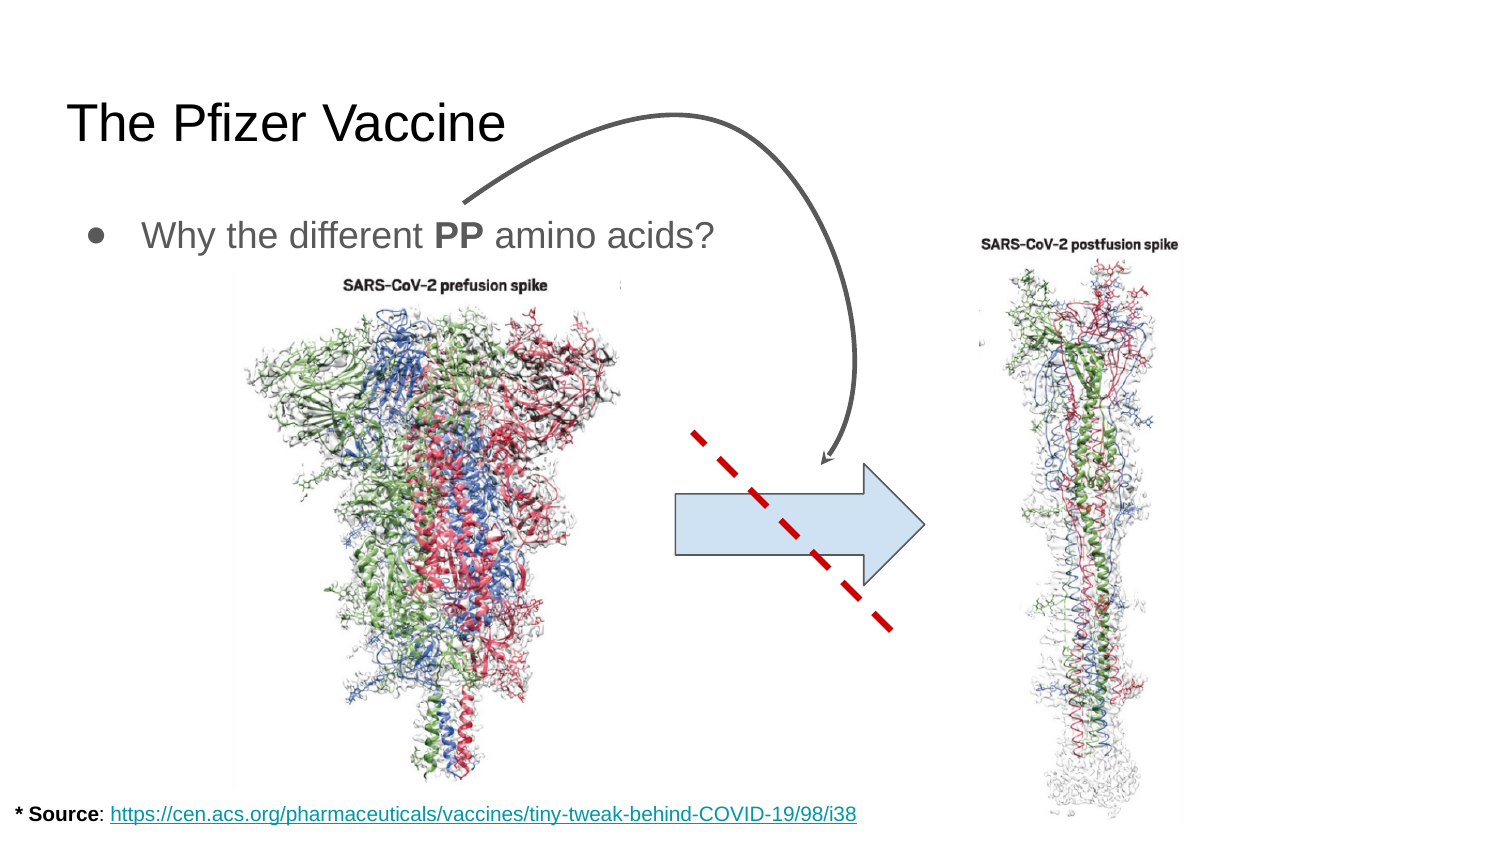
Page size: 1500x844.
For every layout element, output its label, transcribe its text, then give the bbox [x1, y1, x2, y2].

picture [229, 273, 621, 789]
text_box [463, 114, 855, 430]
list Why the different PP amino acids? [625, 189, 1449, 750]
list Why the different PP amino acids? [51, 189, 555, 750]
text_box [675, 493, 687, 556]
title The Pfizer Vaccine [51, 72, 1449, 167]
text_box * Source: https://cen.acs.org/pharmaceuticals/vaccines/tiny-tweak-behind-COVID-19/98/i38 [0, 788, 1334, 839]
picture [979, 233, 1186, 825]
text_box [896, 495, 925, 554]
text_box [692, 431, 892, 631]
